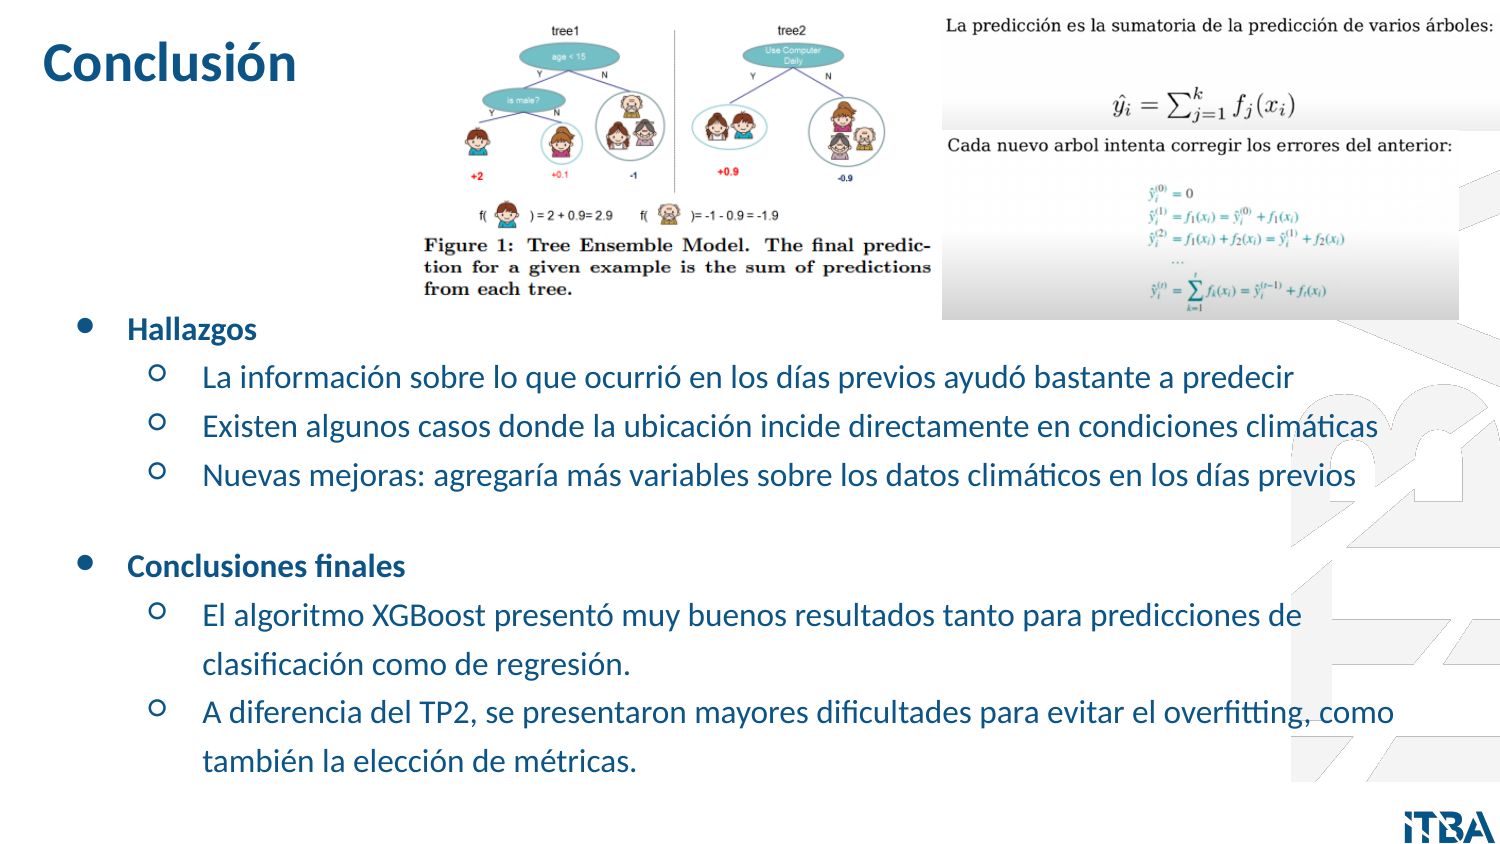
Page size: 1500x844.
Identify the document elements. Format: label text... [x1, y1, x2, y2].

picture [410, 0, 1500, 782]
picture [1399, 810, 1500, 844]
text_box Hallazgos La información sobre lo que ocurrió en los días previos ayudó bastante a predecir Existen algunos casos donde la ubicación incide directamente en condiciones climáticas Nuevas mejoras: agregaría más variables sobre los datos climáticos en los días previos Conclusiones finales El algoritmo XGBoost presentó muy buenos resultados tanto para predicciones de clasificación como de regresión. A diferencia del TP2, se presentaron mayores dificultades para evitar el overfitting, como también la elección de métricas. [37, 283, 1463, 844]
text_box Conclusión [29, 5, 405, 99]
